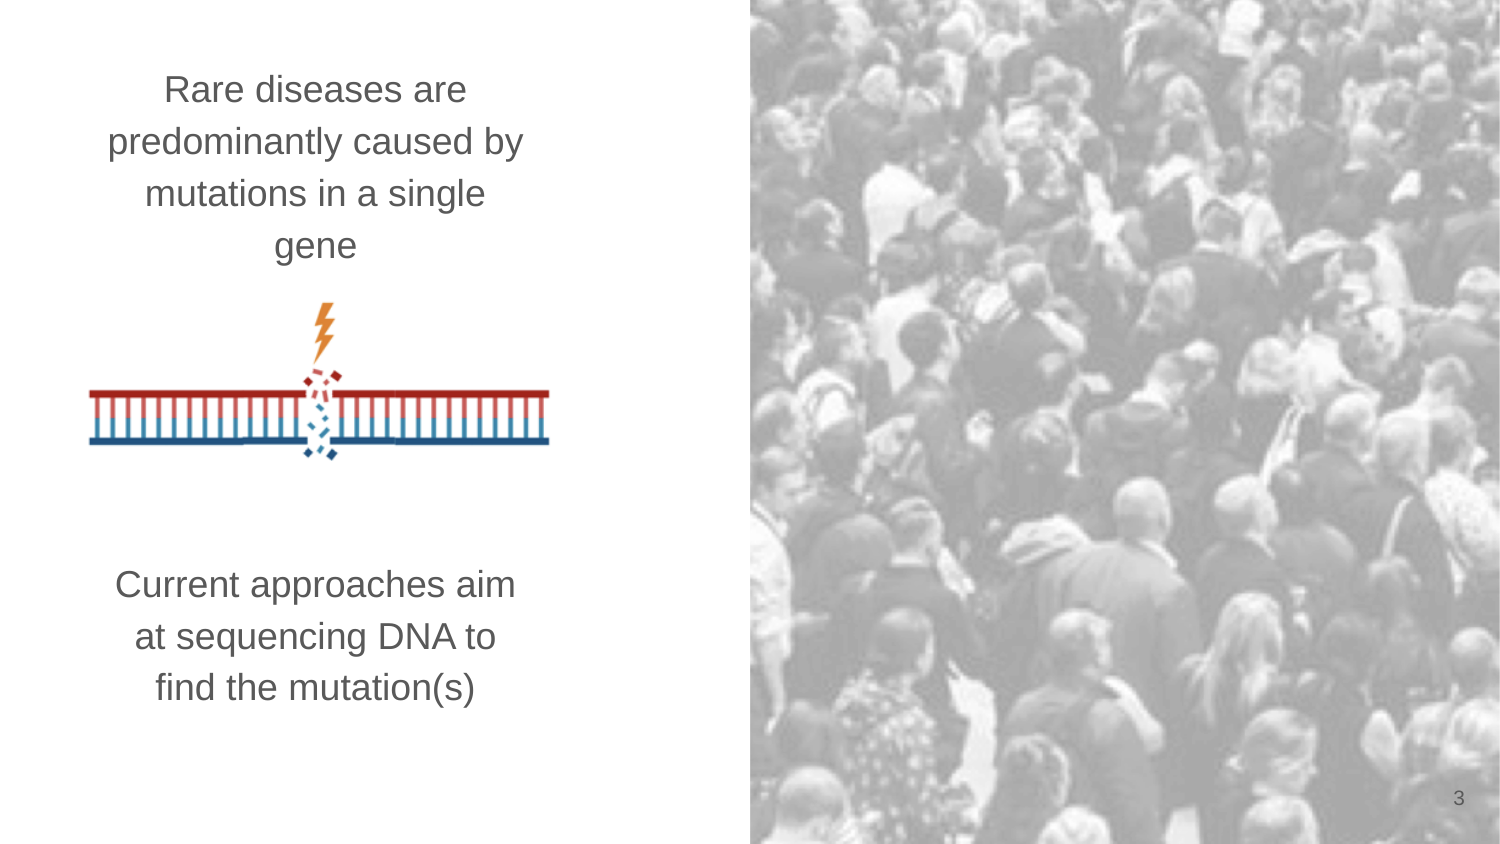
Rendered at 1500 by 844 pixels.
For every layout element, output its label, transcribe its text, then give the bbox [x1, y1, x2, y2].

list Rare diseases are predominantly caused by mutations in a single gene [85, 43, 546, 278]
list Current approaches aim at sequencing DNA to find the mutation(s) [85, 538, 546, 738]
picture [749, 0, 1500, 844]
picture [85, 291, 566, 472]
